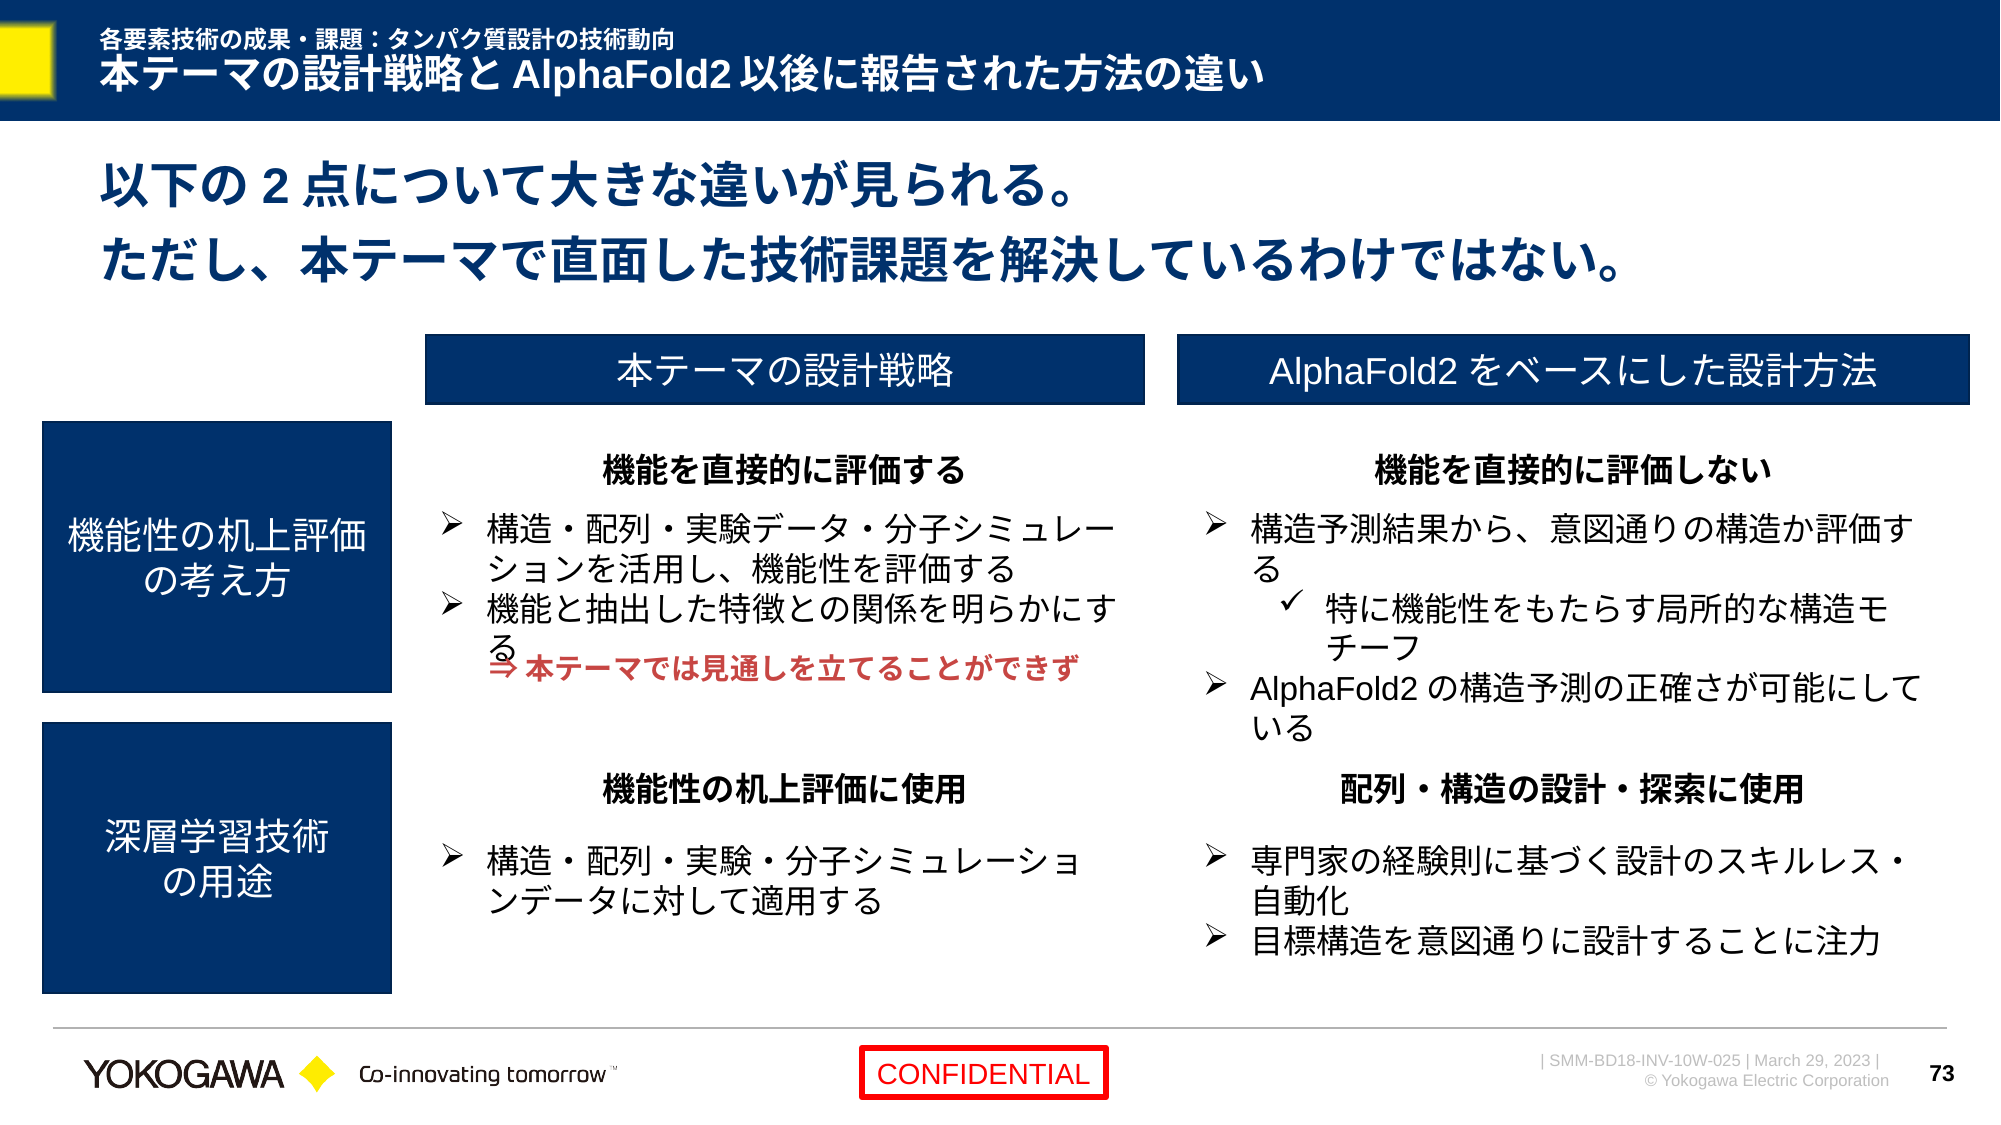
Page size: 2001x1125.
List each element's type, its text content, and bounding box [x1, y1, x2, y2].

text_box 機能を直接的に評価する [459, 441, 1111, 497]
list 以下の2点について大きな違いが見られる。 ただし、本テーマで直面した技術課題を解決しているわけではない。 [84, 152, 1946, 298]
text_box 機能を直接的に評価しない [1248, 441, 1899, 497]
text_box 機能性の机上評価に使用 [459, 761, 1111, 816]
text_box 専門家の経験則に基づく設計のスキルレス・自動化 目標構造を意図通りに設計することに注力 [1188, 832, 1947, 968]
text_box 構造予測結果から、意図通りの構造か評価する 特に機能性をもたらす局所的な構造モチーフ AlphaFold2の構造予測の正確さが可能にしている [1188, 500, 1959, 755]
text_box 深層学習技術 の用途 [42, 722, 392, 994]
text_box 機能性の机上評価の考え方 [42, 421, 392, 693]
picture [83, 1055, 617, 1093]
text_box 構造・配列・実験データ・分子シミュレーションを活用し、機能性を評価する 機能と抽出した特徴との関係を明らかにする [424, 500, 1146, 675]
picture [0, 6, 69, 115]
text_box ⇒本テーマでは見通しを立てることができず [459, 643, 1111, 693]
slide_number 73 [1904, 1042, 1970, 1103]
text_box 本テーマの設計戦略 [425, 334, 1145, 405]
text_box 配列・構造の設計・探索に使用 [1248, 760, 1899, 815]
title 各要素技術の成果・課題：タンパク質設計の技術動向 本テーマの設計戦略とAlphaFold2以後に報告された方法の違い [84, 20, 1955, 106]
text_box AlphaFold2をベースにした設計方法 [1177, 334, 1970, 405]
text_box 構造・配列・実験・分子シミュレーションデータに対して適用する [424, 832, 1130, 928]
